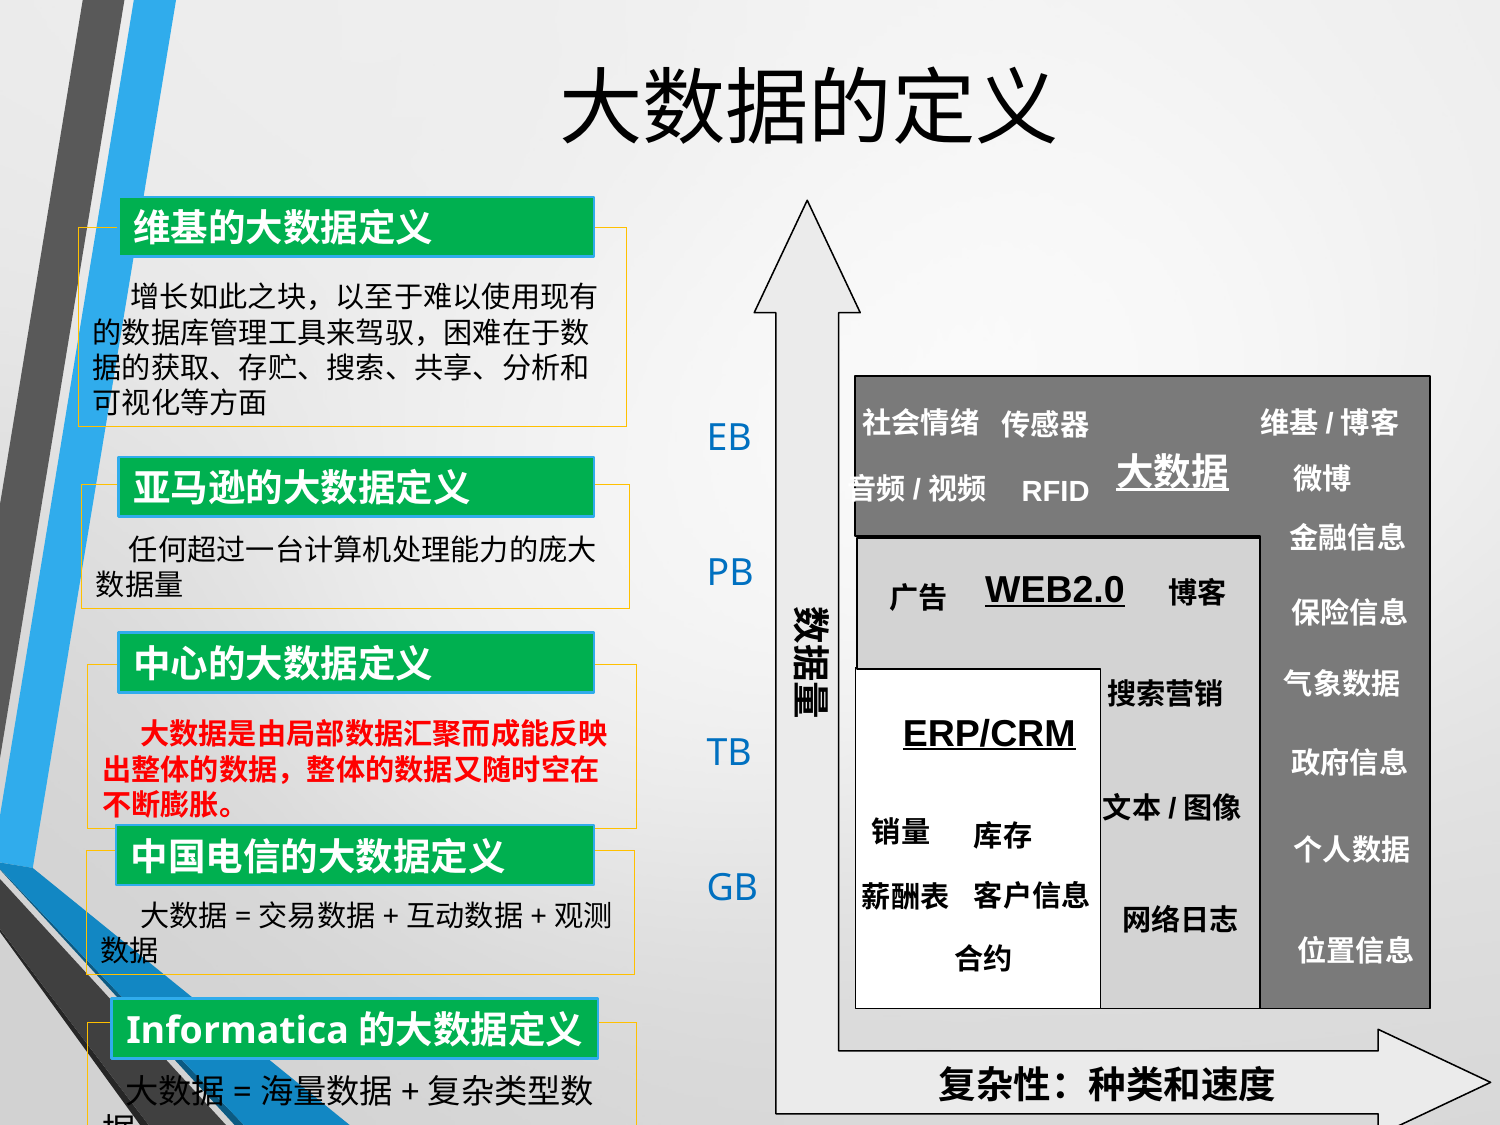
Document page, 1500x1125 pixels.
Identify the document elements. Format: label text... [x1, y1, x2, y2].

text_box 中国电信的大数据定义 [115, 824, 595, 886]
text_box 增长如此之块，以至于难以使用现有的数据库管理工具来驾驭，困难在于数据的获取、存贮、搜索、共享、分析和可视化等方面 [78, 227, 627, 427]
text_box WEB2.0 [970, 557, 1140, 618]
text_box ERP/CRM [888, 701, 1091, 761]
text_box 音频/视频 [832, 462, 1002, 513]
text_box 文本/图像 [1088, 781, 1257, 832]
text_box 中心的大数据定义 [117, 631, 595, 694]
text_box 薪酬表 [847, 870, 965, 921]
text_box 库存 [959, 809, 1048, 860]
text_box [754, 200, 861, 591]
text_box 维基/博客 [1245, 397, 1415, 448]
text_box 政府信息 [1276, 737, 1424, 788]
text_box 广告 [874, 572, 963, 622]
text_box [855, 920, 1100, 1009]
text_box 金融信息 [1274, 512, 1422, 562]
text_box 搜索营销 [1092, 667, 1240, 718]
title 大数据的定义 [157, 23, 1422, 186]
text_box 大数据=海量数据+复杂类型数据 [87, 1022, 637, 1125]
text_box Informatica的大数据定义 [110, 997, 599, 1060]
text_box 任何超过一台计算机处理能力的庞大数据量 [81, 484, 630, 609]
text_box 大数据=交易数据+互动数据+观测数据 [86, 850, 635, 975]
text_box 维基的大数据定义 [117, 196, 595, 258]
text_box 微博 [1278, 453, 1367, 503]
text_box 气象数据 [1269, 657, 1416, 708]
text_box 合约 [939, 932, 1029, 983]
text_box 传感器 [986, 398, 1105, 449]
text_box 数据量 [774, 591, 843, 719]
text_box 位置信息 [1282, 924, 1430, 975]
text_box [855, 667, 1100, 870]
text_box 网络日志 [1107, 893, 1254, 944]
text_box 大数据是由局部数据汇聚而成能反映出整体的数据，整体的数据又随时空在不断膨胀。 [87, 664, 637, 829]
text_box 保险信息 [1276, 586, 1424, 637]
text_box 销量 [857, 805, 946, 856]
text_box [775, 719, 1491, 1125]
text_box [856, 537, 1259, 1009]
text_box 博客 [1154, 567, 1243, 617]
text_box [855, 376, 1430, 1009]
text_box 大数据 [1101, 440, 1244, 500]
text_box RFID [1006, 464, 1105, 515]
text_box 复杂性：种类和速度 [923, 1054, 1292, 1114]
text_box EB PB TB GB [691, 405, 774, 961]
text_box 客户信息 [959, 869, 1106, 920]
text_box 亚马逊的大数据定义 [117, 456, 595, 518]
text_box 个人数据 [1278, 824, 1426, 874]
text_box 社会情绪 [847, 397, 995, 448]
